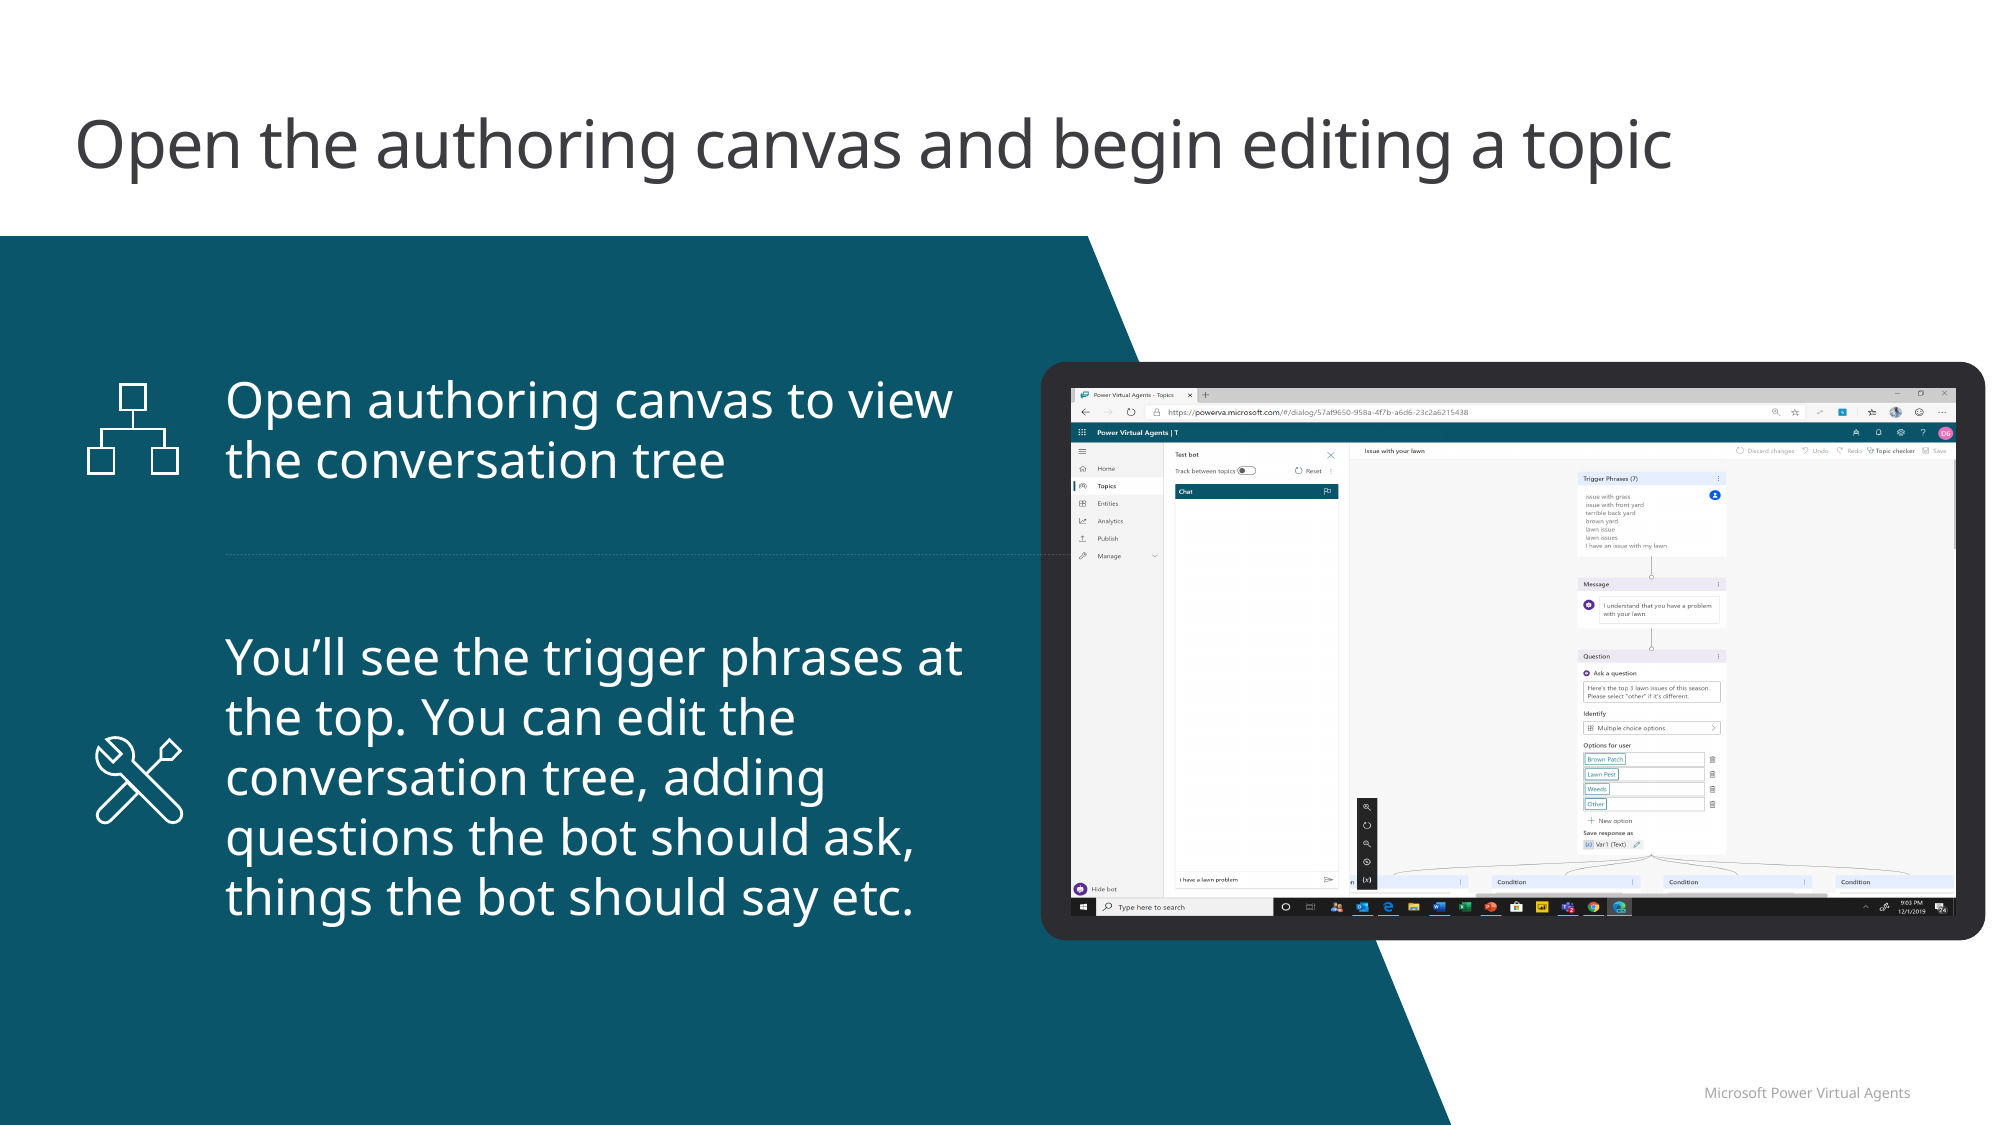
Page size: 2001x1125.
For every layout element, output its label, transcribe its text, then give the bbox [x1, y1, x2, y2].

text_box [1040, 361, 1986, 941]
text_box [88, 373, 1160, 936]
title Open the authoring canvas and begin editing a topic [74, 101, 1930, 183]
text_box [0, 235, 1452, 1125]
